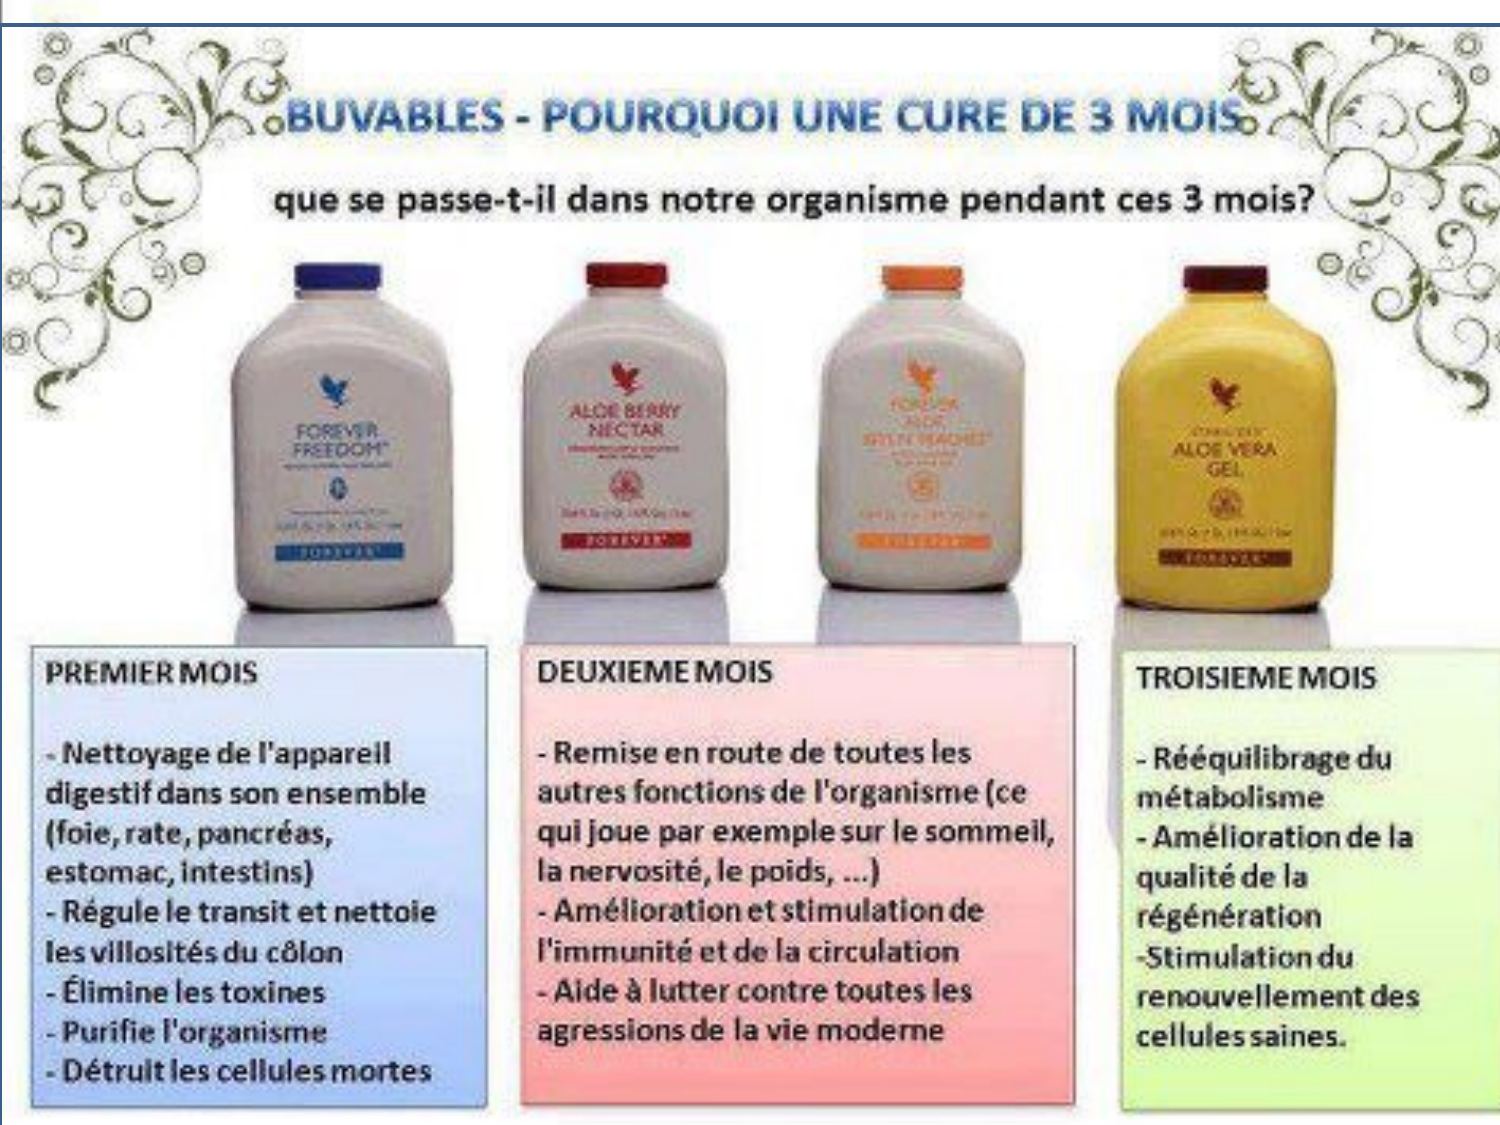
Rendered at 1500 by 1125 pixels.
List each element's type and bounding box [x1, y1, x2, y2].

list [0, 0, 1500, 1125]
